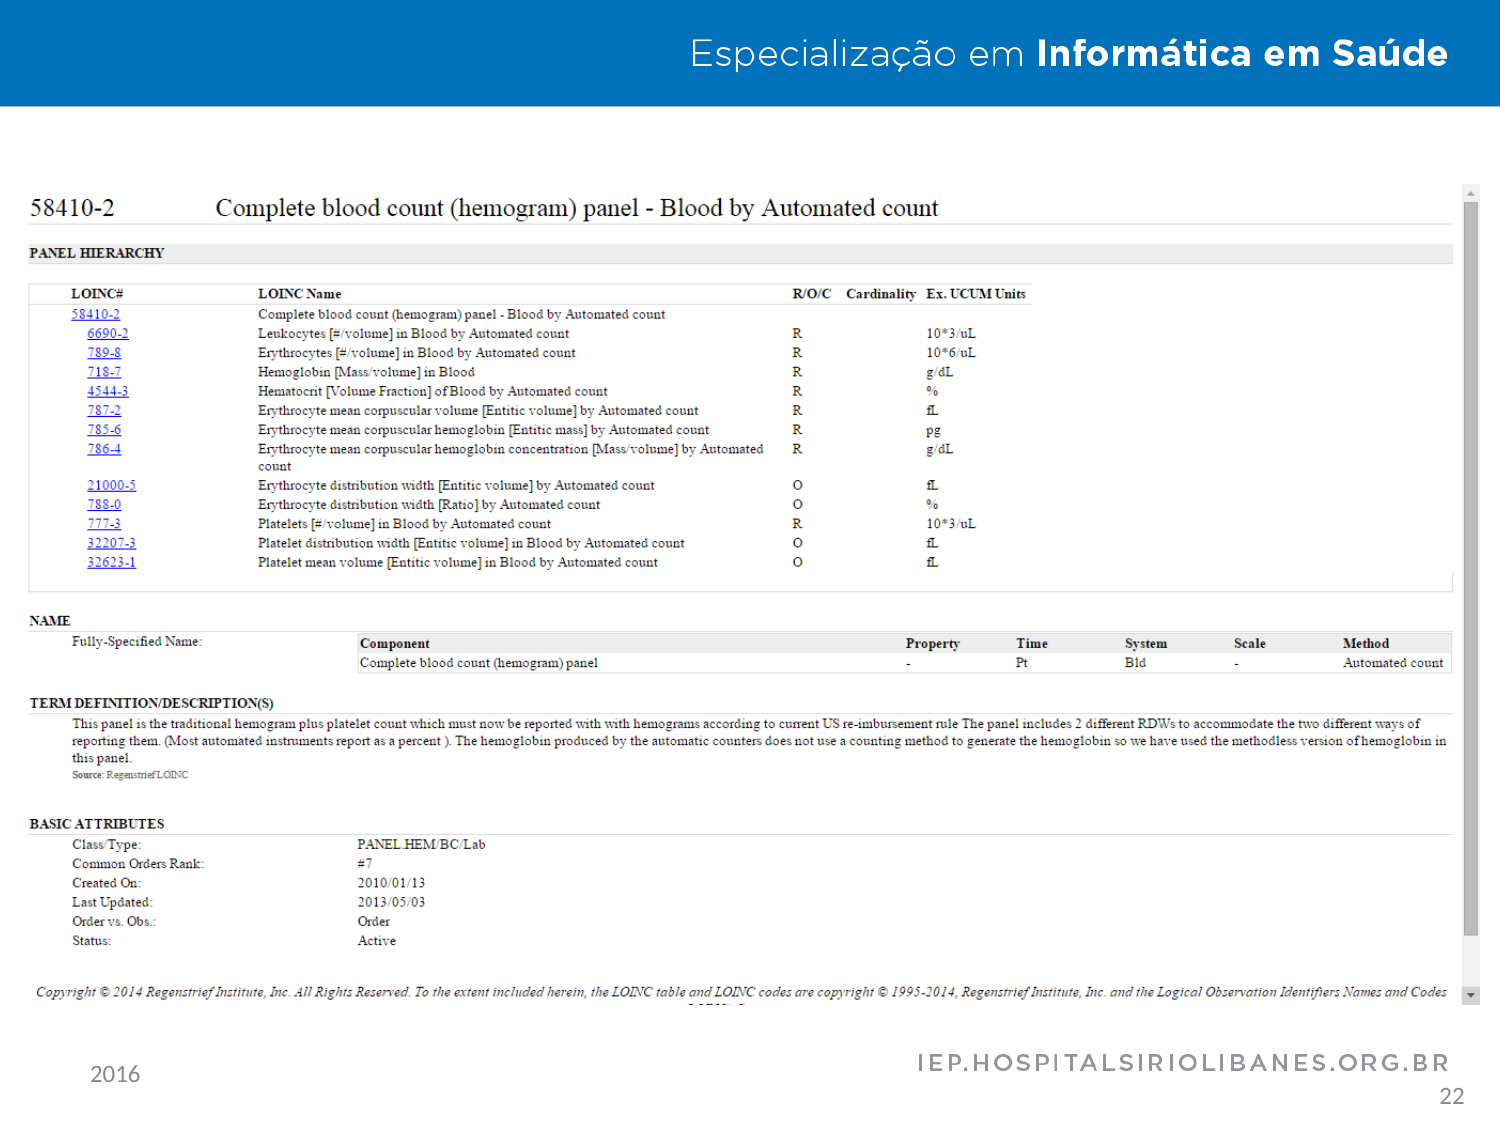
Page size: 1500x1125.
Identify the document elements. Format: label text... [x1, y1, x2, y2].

slide_number 22 [1129, 1065, 1480, 1125]
slide_number 2016 [75, 1042, 425, 1103]
picture [0, 0, 1500, 1125]
